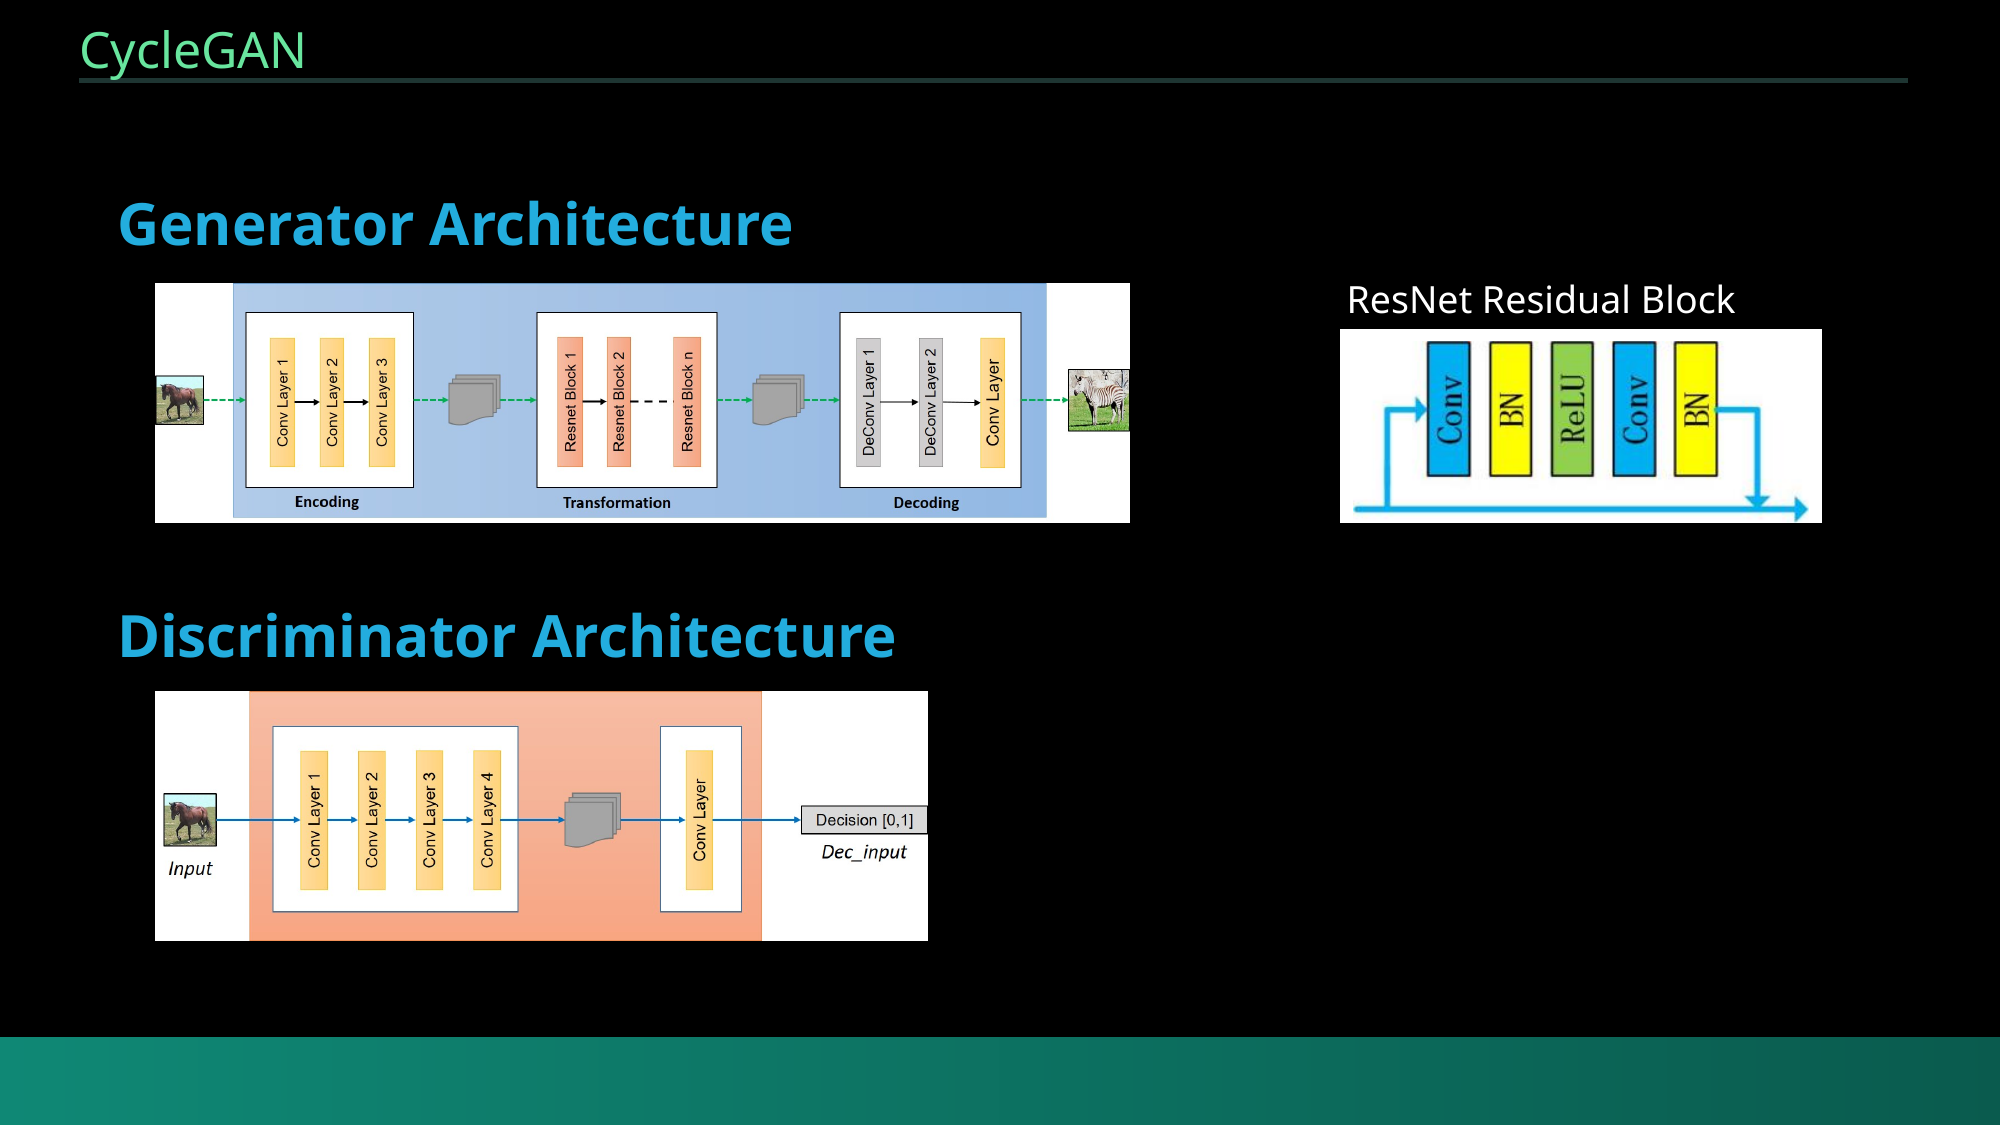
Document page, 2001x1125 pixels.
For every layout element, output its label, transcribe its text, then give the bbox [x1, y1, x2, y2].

text_box Discriminator Architecture [102, 591, 966, 677]
text_box Generator Architecture [102, 179, 966, 265]
picture [1340, 329, 1822, 523]
text_box CycleGAN [64, 10, 1065, 86]
text_box ResNet Residual Block [1331, 268, 1751, 329]
picture [155, 283, 1130, 523]
picture [155, 691, 928, 941]
text_box [0, 1036, 2000, 1125]
